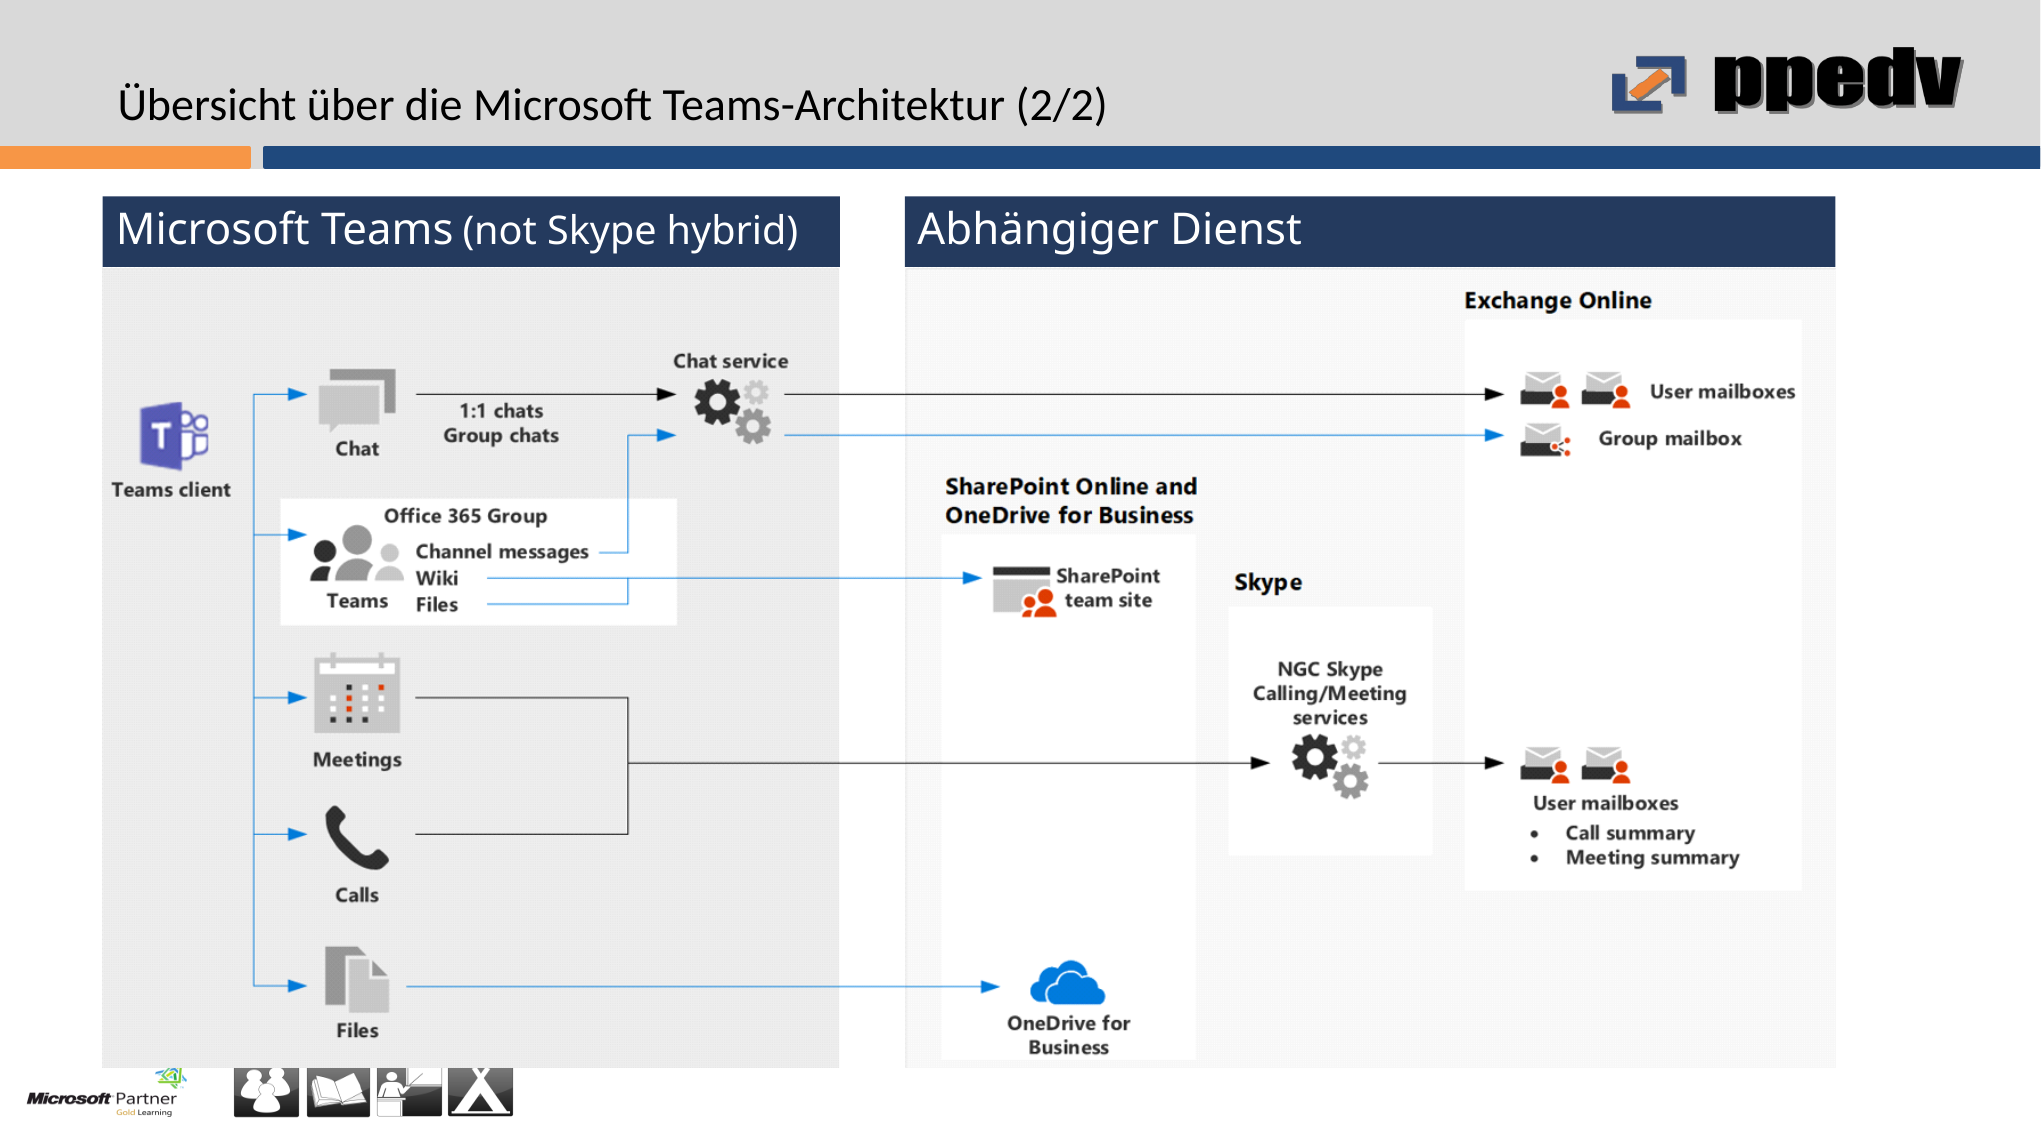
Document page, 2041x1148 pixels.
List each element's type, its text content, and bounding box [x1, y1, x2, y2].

picture [7, 1043, 538, 1140]
picture [1598, 41, 1992, 125]
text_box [68, 183, 1861, 1077]
title Übersicht über die Microsoft Teams-Architektur (2/2) [102, 66, 1947, 138]
